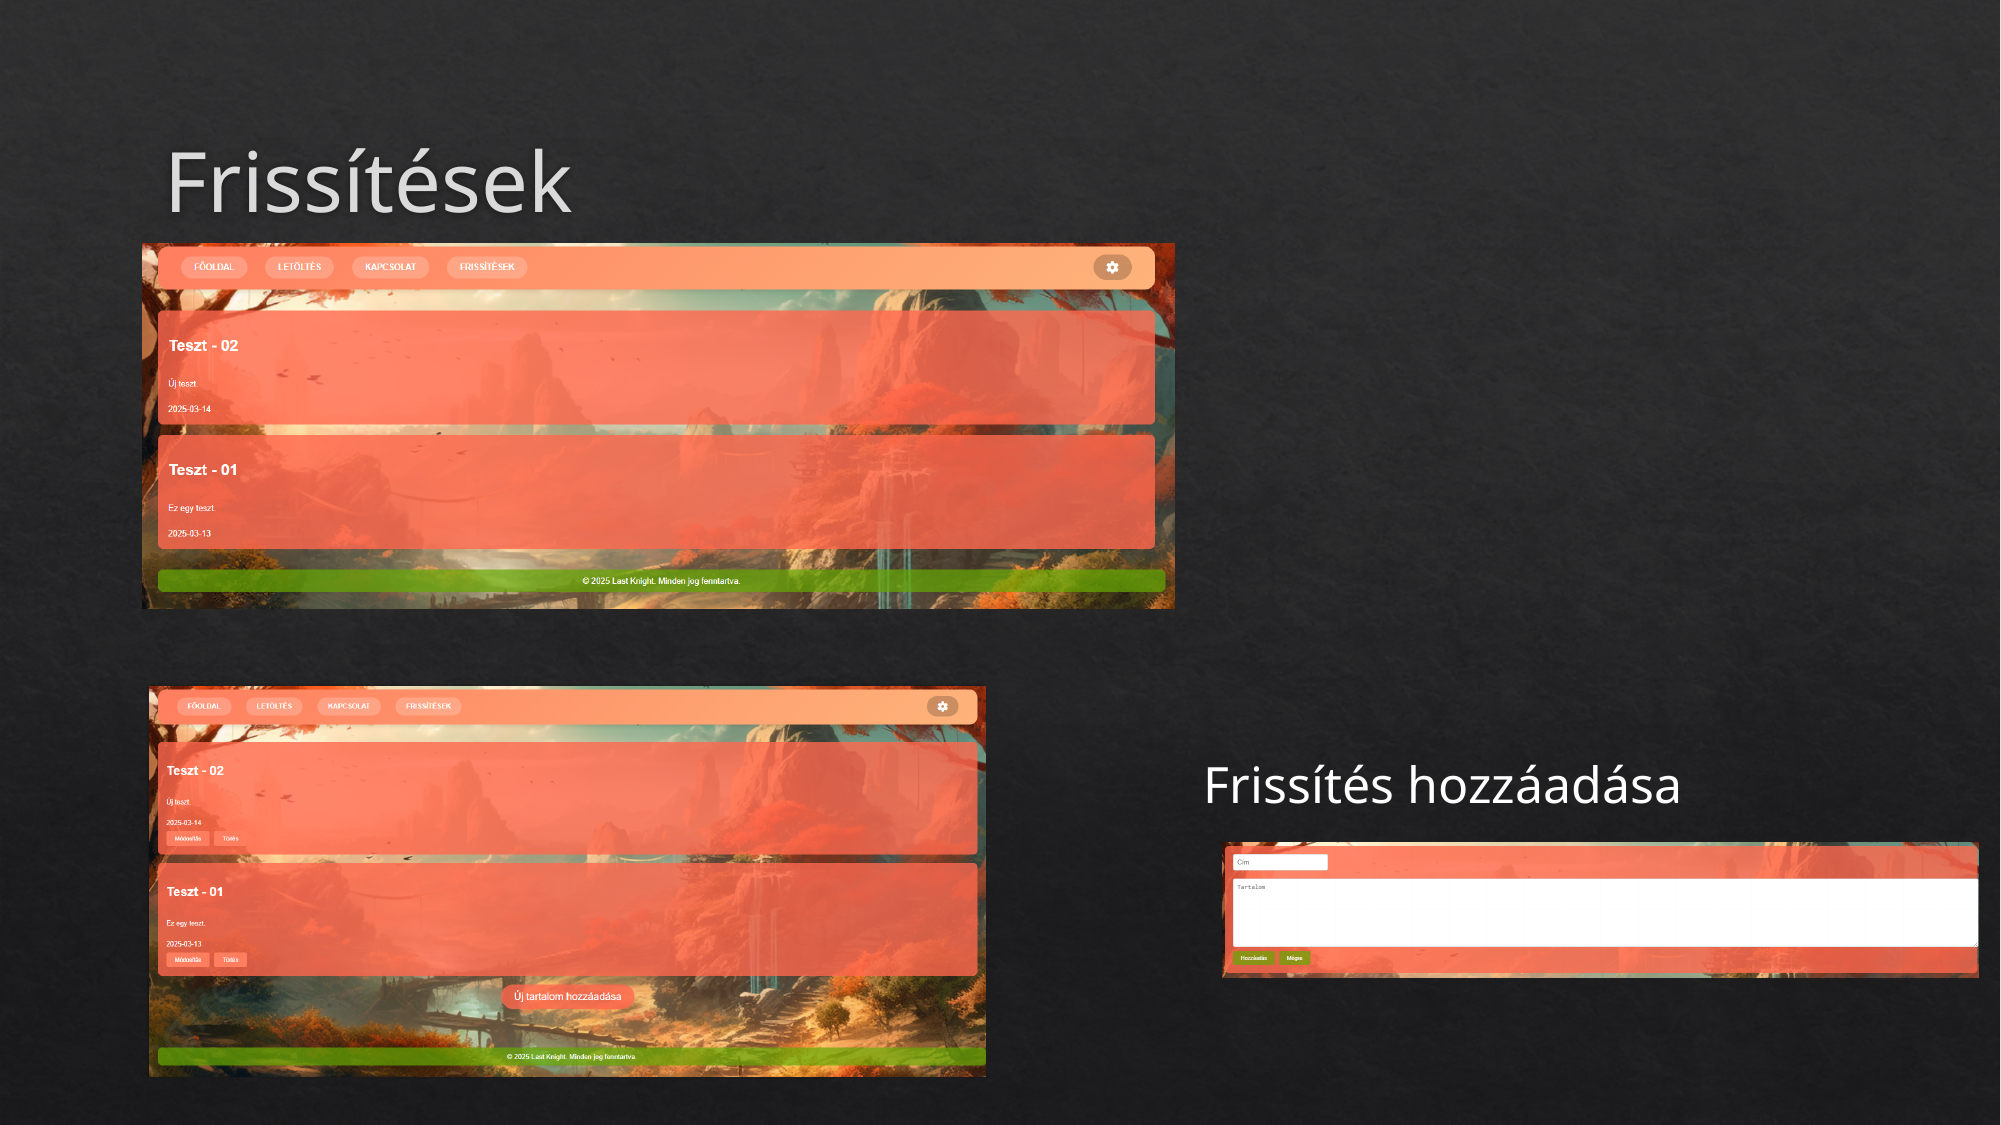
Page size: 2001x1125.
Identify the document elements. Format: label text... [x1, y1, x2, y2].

title Frissítések [149, 99, 1849, 260]
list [149, 686, 986, 1077]
picture [1222, 842, 1980, 979]
text_box Frissítés hozzáadása [1189, 745, 1968, 821]
picture [142, 243, 1176, 609]
